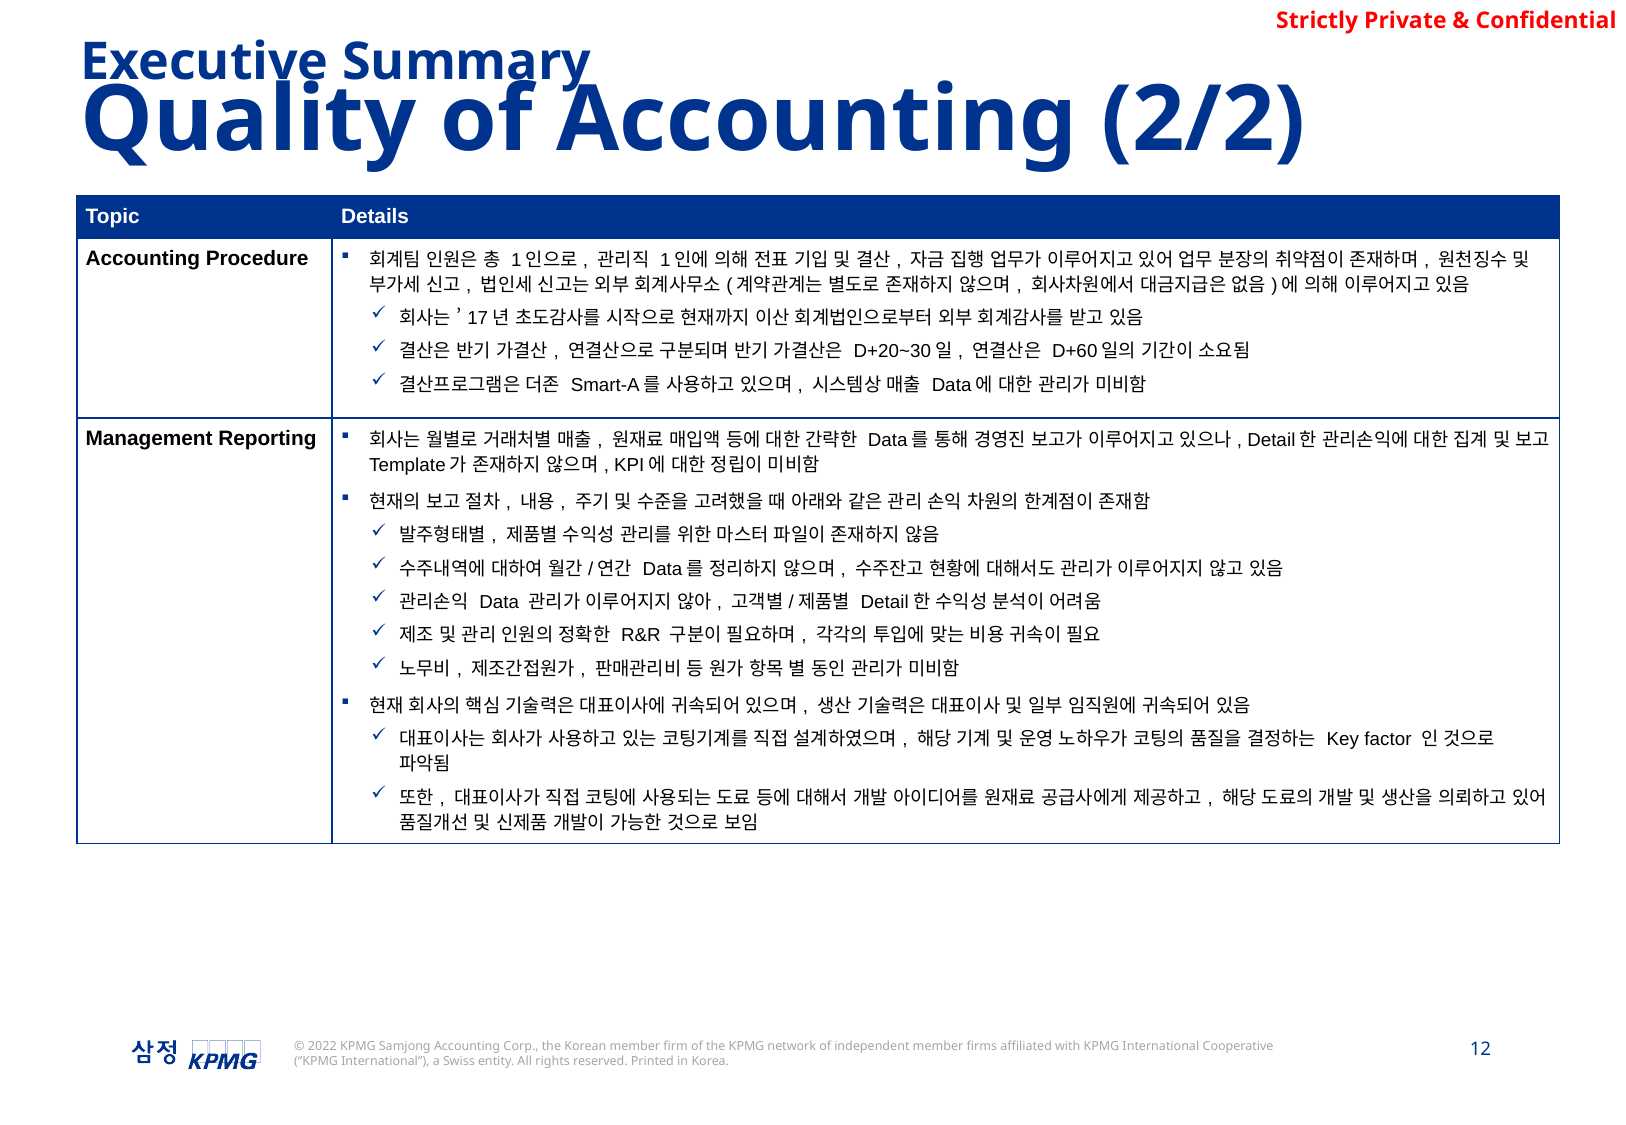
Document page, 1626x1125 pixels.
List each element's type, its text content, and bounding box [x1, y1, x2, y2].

table_cell Accounting Procedure [78, 239, 331, 417]
text_box Quality of Accounting (2/2) [65, 83, 1475, 178]
text_box Executive Summary [65, 37, 1475, 83]
table_cell 회계팀 인원은 총 1인으로, 관리직 1인에 의해 전표 기입 및 결산, 자금 집행 업무가 이루어지고 있어 업무 분장의 취약점이 존재하며, 원천징수 및 부가세 신고, 법인세 신고는 외부 회계사무소(계약관계는 별도로 존재하지 않으며, 회사차원에서 대금지급은 없음)에 의해 이루어지고 있음 회사는 ’17년 초도감사를 시작으로 현재까지 이산 회계법인으로부터 외부 회계감사를 받고 있음 결산은 반기 가결산, 연결산으로 구분되며 반기 가결산은 D+20~30일, 연결산은 D+60일의 기간이 소요됨 결산프로그램은 더존 Smart-A를 사용하고 있으며, 시스템상 매출 Data에 대한 관리가 미비함 [333, 239, 1559, 417]
table_header Topic [78, 196, 331, 237]
table_header Details [333, 196, 1559, 237]
table_cell Management Reporting [78, 419, 331, 843]
table_cell 회사는 월별로 거래처별 매출, 원재료 매입액 등에 대한 간략한 Data를 통해 경영진 보고가 이루어지고 있으나, Detail한 관리손익에 대한 집계 및 보고 Template가 존재하지 않으며, KPI에 대한 정립이 미비함 현재의 보고 절차, 내용, 주기 및 수준을 고려했을 때 아래와 같은 관리 손익 차원의 한계점이 존재함 발주형태별, 제품별 수익성 관리를 위한 마스터 파일이 존재하지 않음 수주내역에 대하여 월간/연간 Data를 정리하지 않으며, 수주잔고 현황에 대해서도 관리가 이루어지지 않고 있음 관리손익 Data 관리가 이루어지지 않아, 고객별/제품별 Detail한 수익성 분석이 어려움 제조 및 관리 인원의 정확한 R&R 구분이 필요하며, 각각의 투입에 맞는 비용 귀속이 필요 노무비, 제조간접원가, 판매관리비 등 원가 항목 별 동인 관리가 미비함 현재 회사의 핵심 기술력은 대표이사에 귀속되어 있으며, 생산 기술력은 대표이사 및 일부 임직원에 귀속되어 있음 대표이사는 회사가 사용하고 있는 코팅기계를 직접 설계하였으며, 해당 기계 및 운영 노하우가 코팅의 품질을 결정하는 Key factor 인 것으로 파악됨 또한, 대표이사가 직접 코팅에 사용되는 도료 등에 대해서 개발 아이디어를 원재료 공급사에게 제공하고, 해당 도료의 개발 및 생산을 의뢰하고 있어 품질개선 및 신제품 개발이 가능한 것으로 보임 [333, 419, 1559, 843]
picture [129, 1038, 263, 1071]
